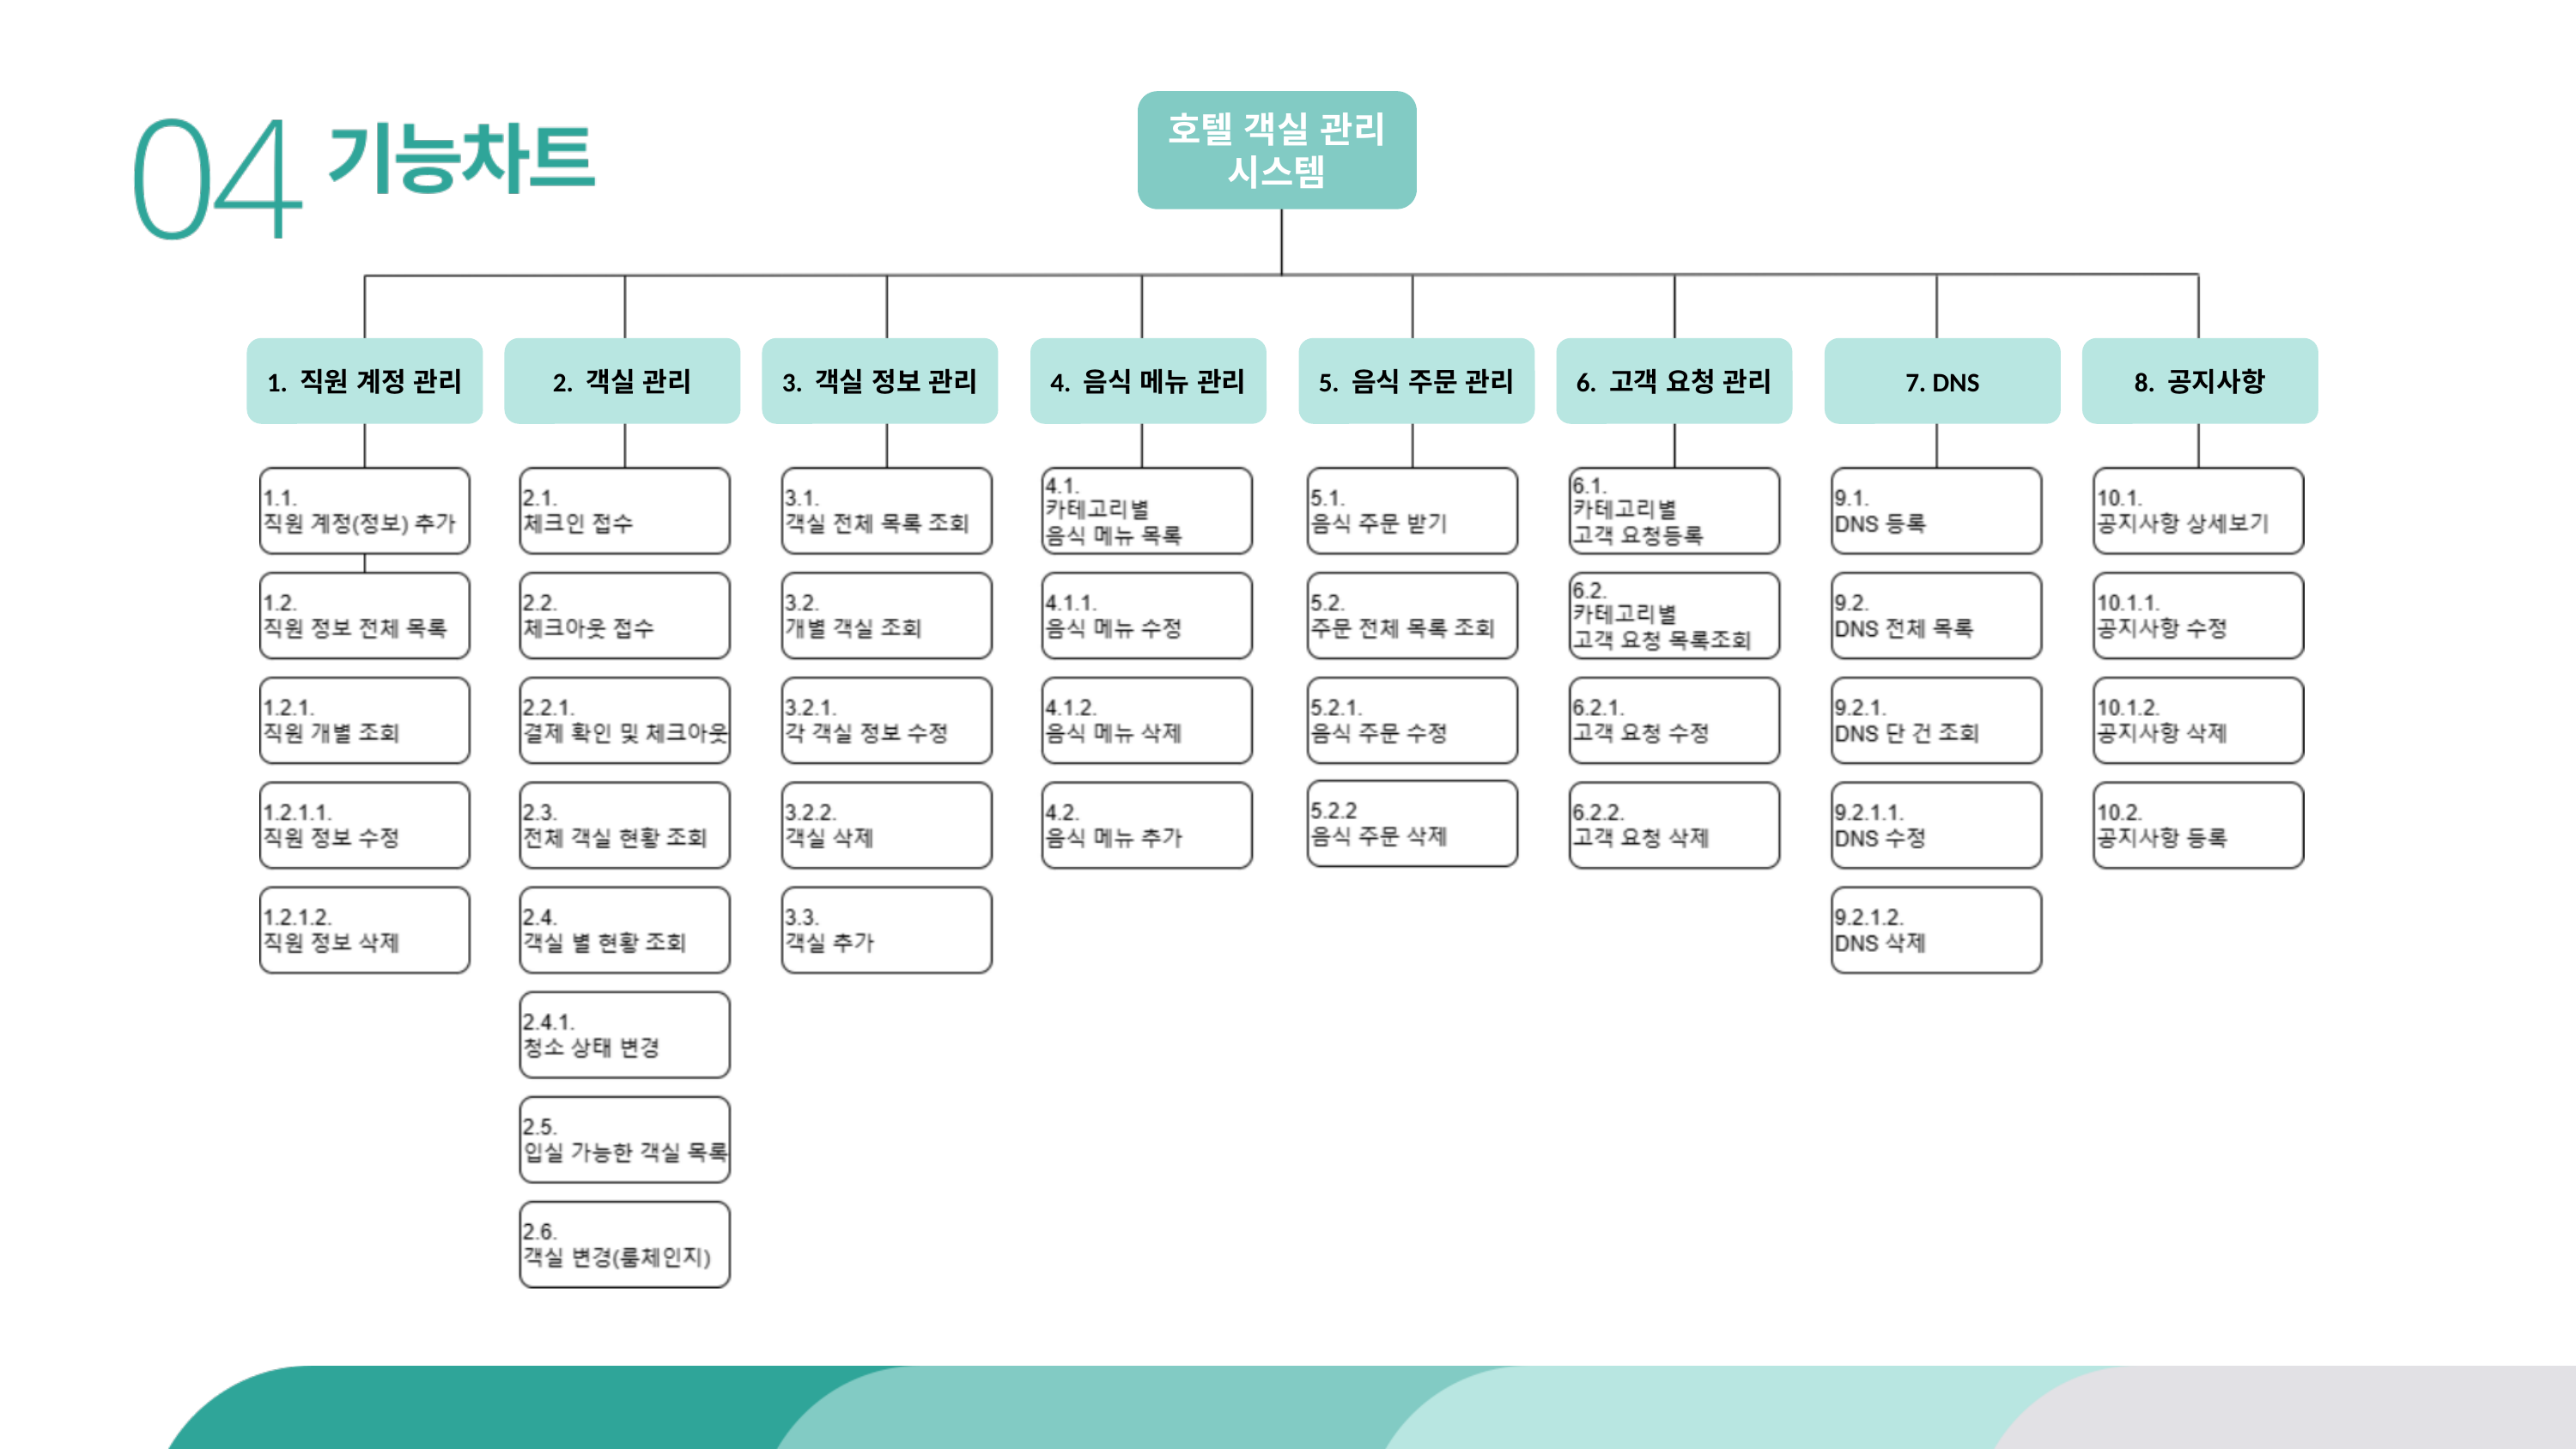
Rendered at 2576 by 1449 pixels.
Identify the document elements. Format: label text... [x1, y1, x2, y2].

text_box 8. 공지사항 [2309, 336, 2321, 425]
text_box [258, 99, 2305, 1288]
text_box 1. 직원 계정 관리 [245, 337, 254, 424]
text_box 호텔 객실 관리 시스템 [1291, 89, 1414, 97]
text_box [145, 1366, 2576, 1449]
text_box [125, 62, 1289, 294]
picture [101, 37, 395, 315]
